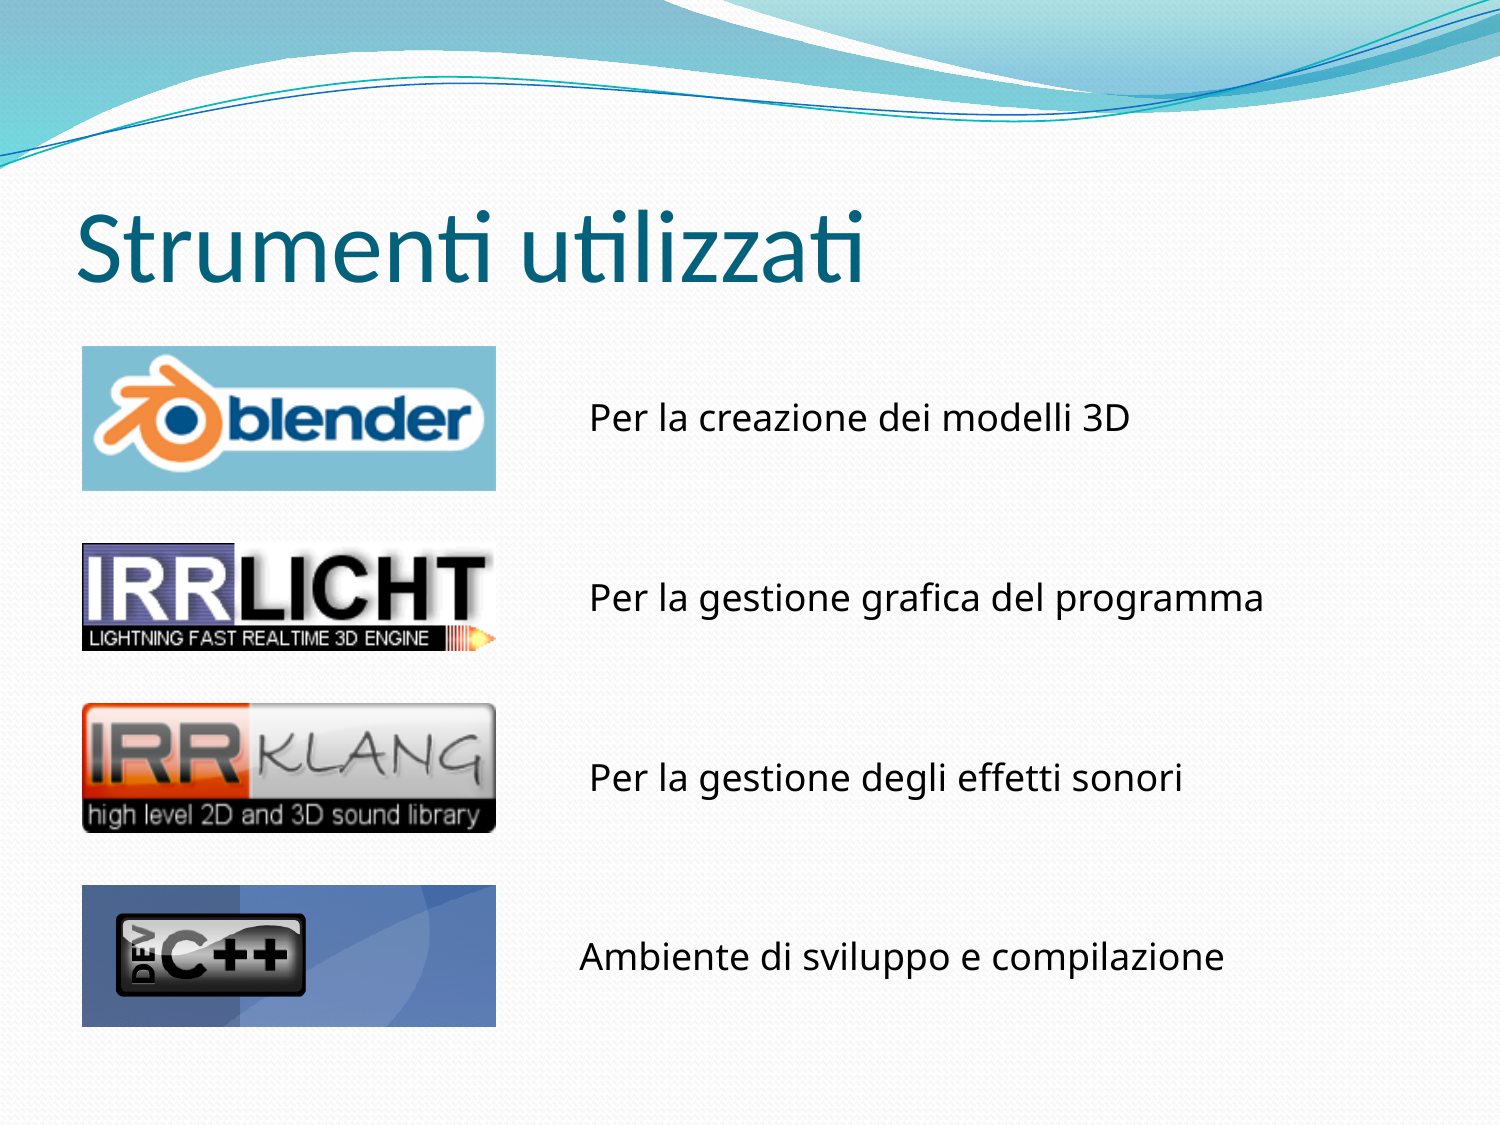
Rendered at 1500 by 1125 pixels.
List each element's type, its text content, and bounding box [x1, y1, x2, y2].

picture [81, 885, 496, 1027]
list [81, 346, 496, 491]
text_box Per la gestione degli effetti sonori [574, 746, 1336, 806]
text_box Per la gestione grafica del programma [574, 566, 1336, 627]
text_box Per la creazione dei modelli 3D [574, 386, 1243, 447]
picture [81, 702, 496, 833]
text_box Ambiente di sviluppo e compilazione [564, 925, 1241, 986]
title Strumenti utilizzati [75, 115, 1425, 303]
picture [81, 543, 496, 651]
